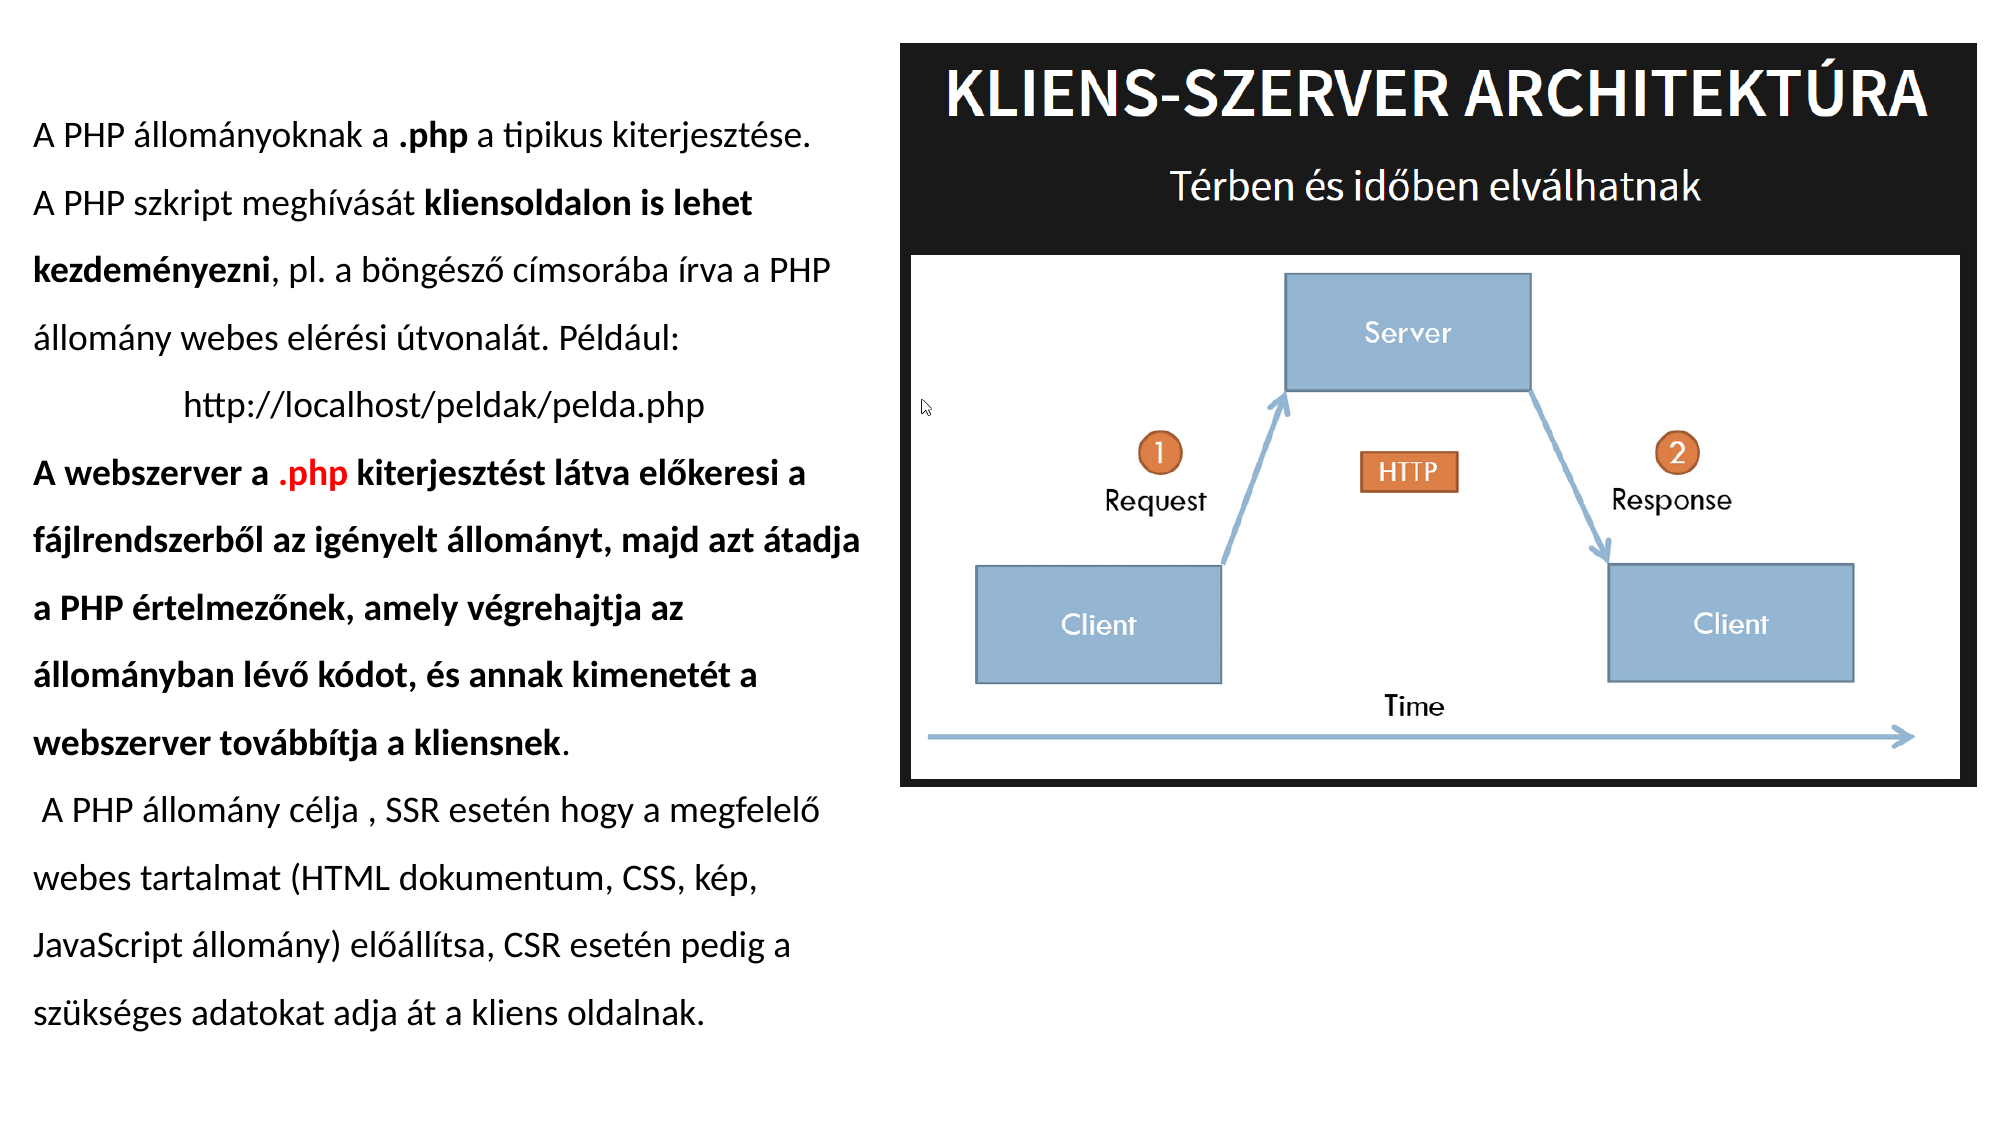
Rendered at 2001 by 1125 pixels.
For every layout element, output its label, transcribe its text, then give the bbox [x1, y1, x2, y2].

text_box A PHP állományoknak a .php a tipikus kiterjesztése. A PHP szkript meghívását kliensoldalon is lehet kezdeményezni, pl. a böngésző címsorába írva a PHP állomány webes elérési útvonalát. Például: http://localhost/peldak/pelda.php A webszerver a .php kiterjesztést látva előkeresi a fájlrendszerből az igényelt állományt, majd azt átadja a PHP értelmezőnek, amely végrehajtja az állományban lévő kódot, és annak kimenetét a webszerver továbbítja a kliensnek. A PHP állomány célja , SSR esetén hogy a megfelelő webes tartalmat (HTML dokumentum, CSS, kép, JavaScript állomány) előállítsa, CSR esetén pedig a szükséges adatokat adja át a kliens oldalnak. [18, 80, 880, 1041]
picture [900, 43, 1977, 787]
